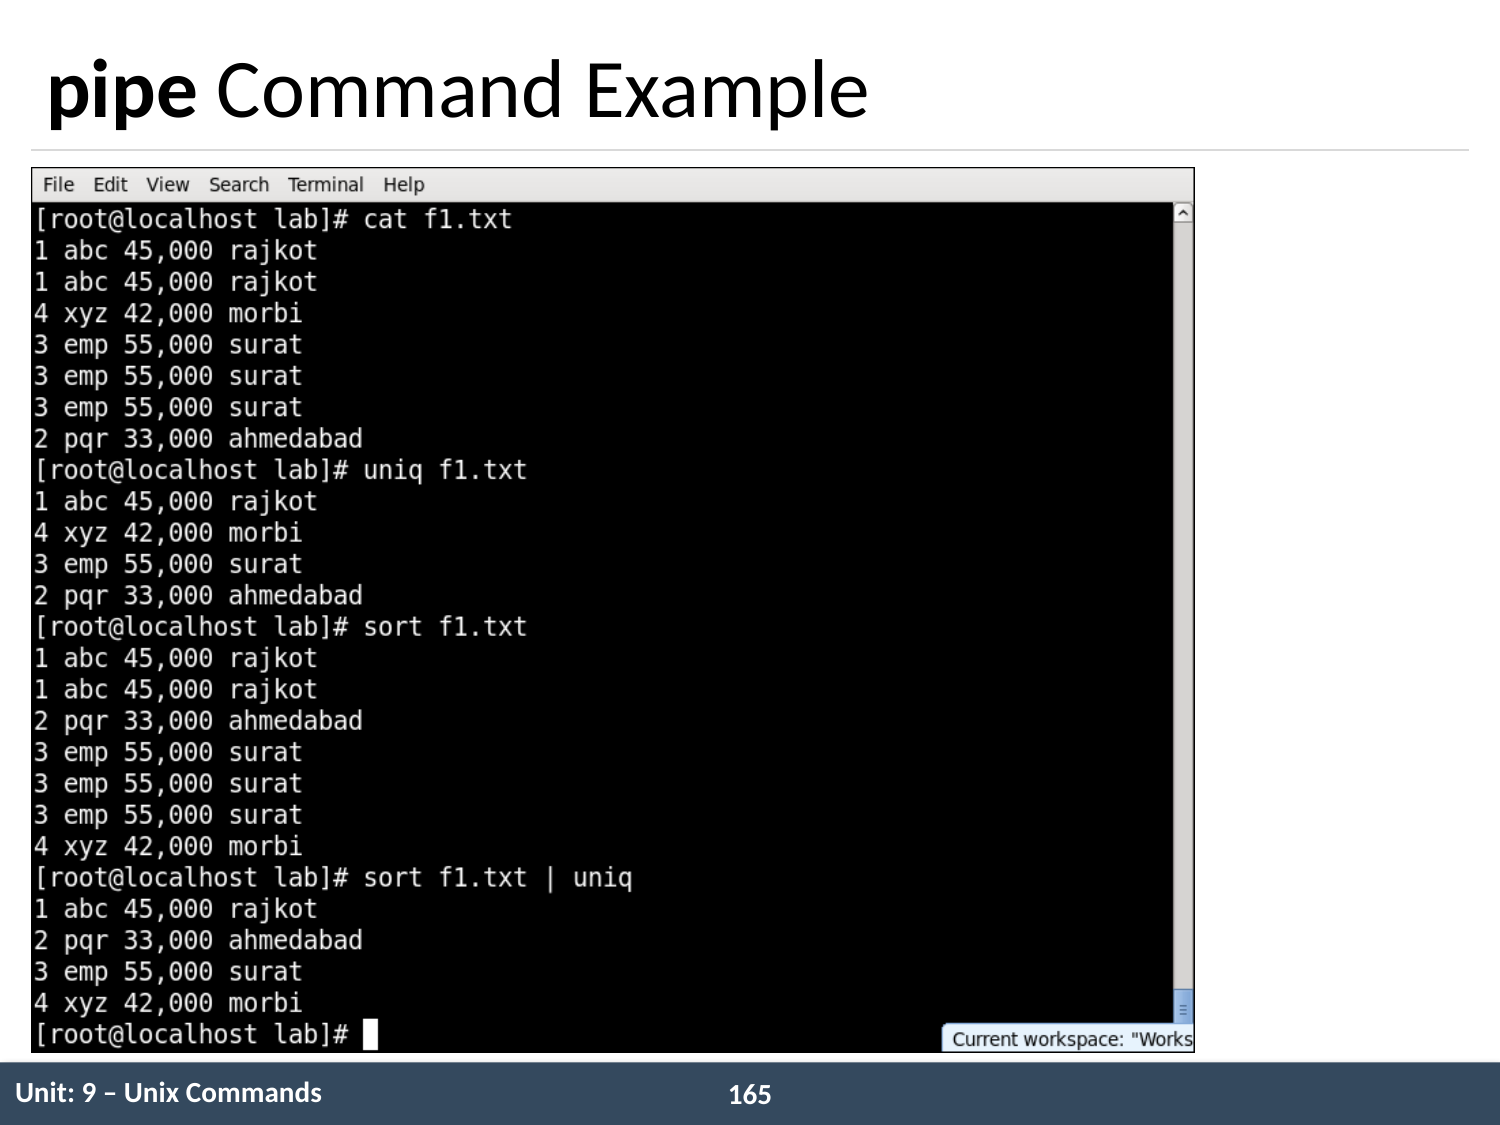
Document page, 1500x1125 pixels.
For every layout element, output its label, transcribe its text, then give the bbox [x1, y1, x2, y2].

picture [30, 166, 1195, 1053]
title pipe Command Example [31, 17, 1469, 150]
